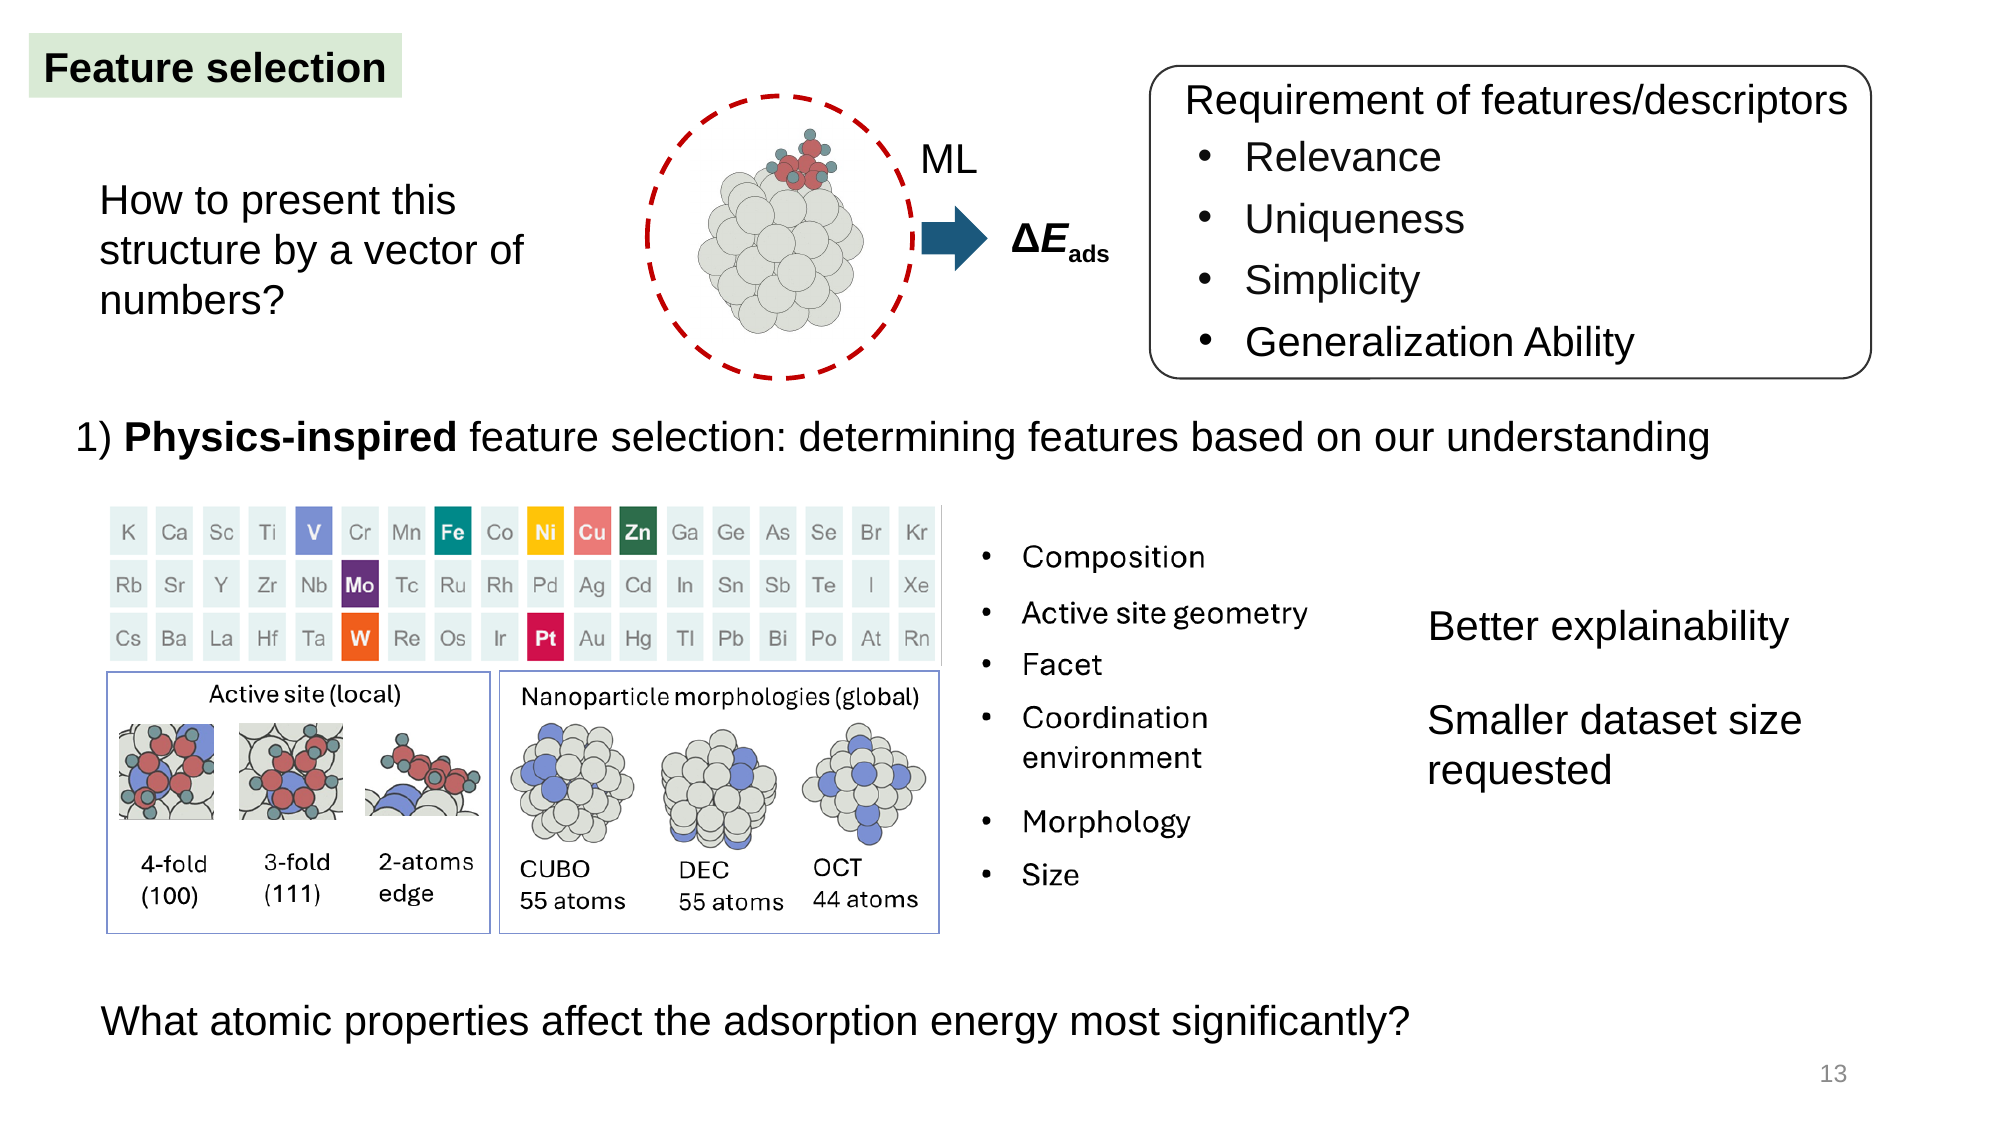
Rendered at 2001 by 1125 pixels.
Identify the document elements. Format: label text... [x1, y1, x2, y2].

text_box What atomic properties affect the adsorption energy most significantly? [85, 986, 1456, 1052]
slide_number 13 [1412, 1042, 1863, 1103]
text_box Smaller dataset size requested [1412, 685, 1863, 800]
text_box 1) Physics-inspired feature selection: determining features based on our understanding [60, 402, 1738, 468]
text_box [1149, 65, 1892, 379]
text_box Better explainability [1413, 591, 1863, 657]
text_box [690, 120, 1124, 343]
text_box Feature selection [28, 33, 402, 98]
text_box How to present this structure by a vector of numbers? [84, 165, 643, 331]
picture [106, 505, 1328, 934]
text_box [704, 94, 856, 120]
text_box [646, 131, 868, 380]
